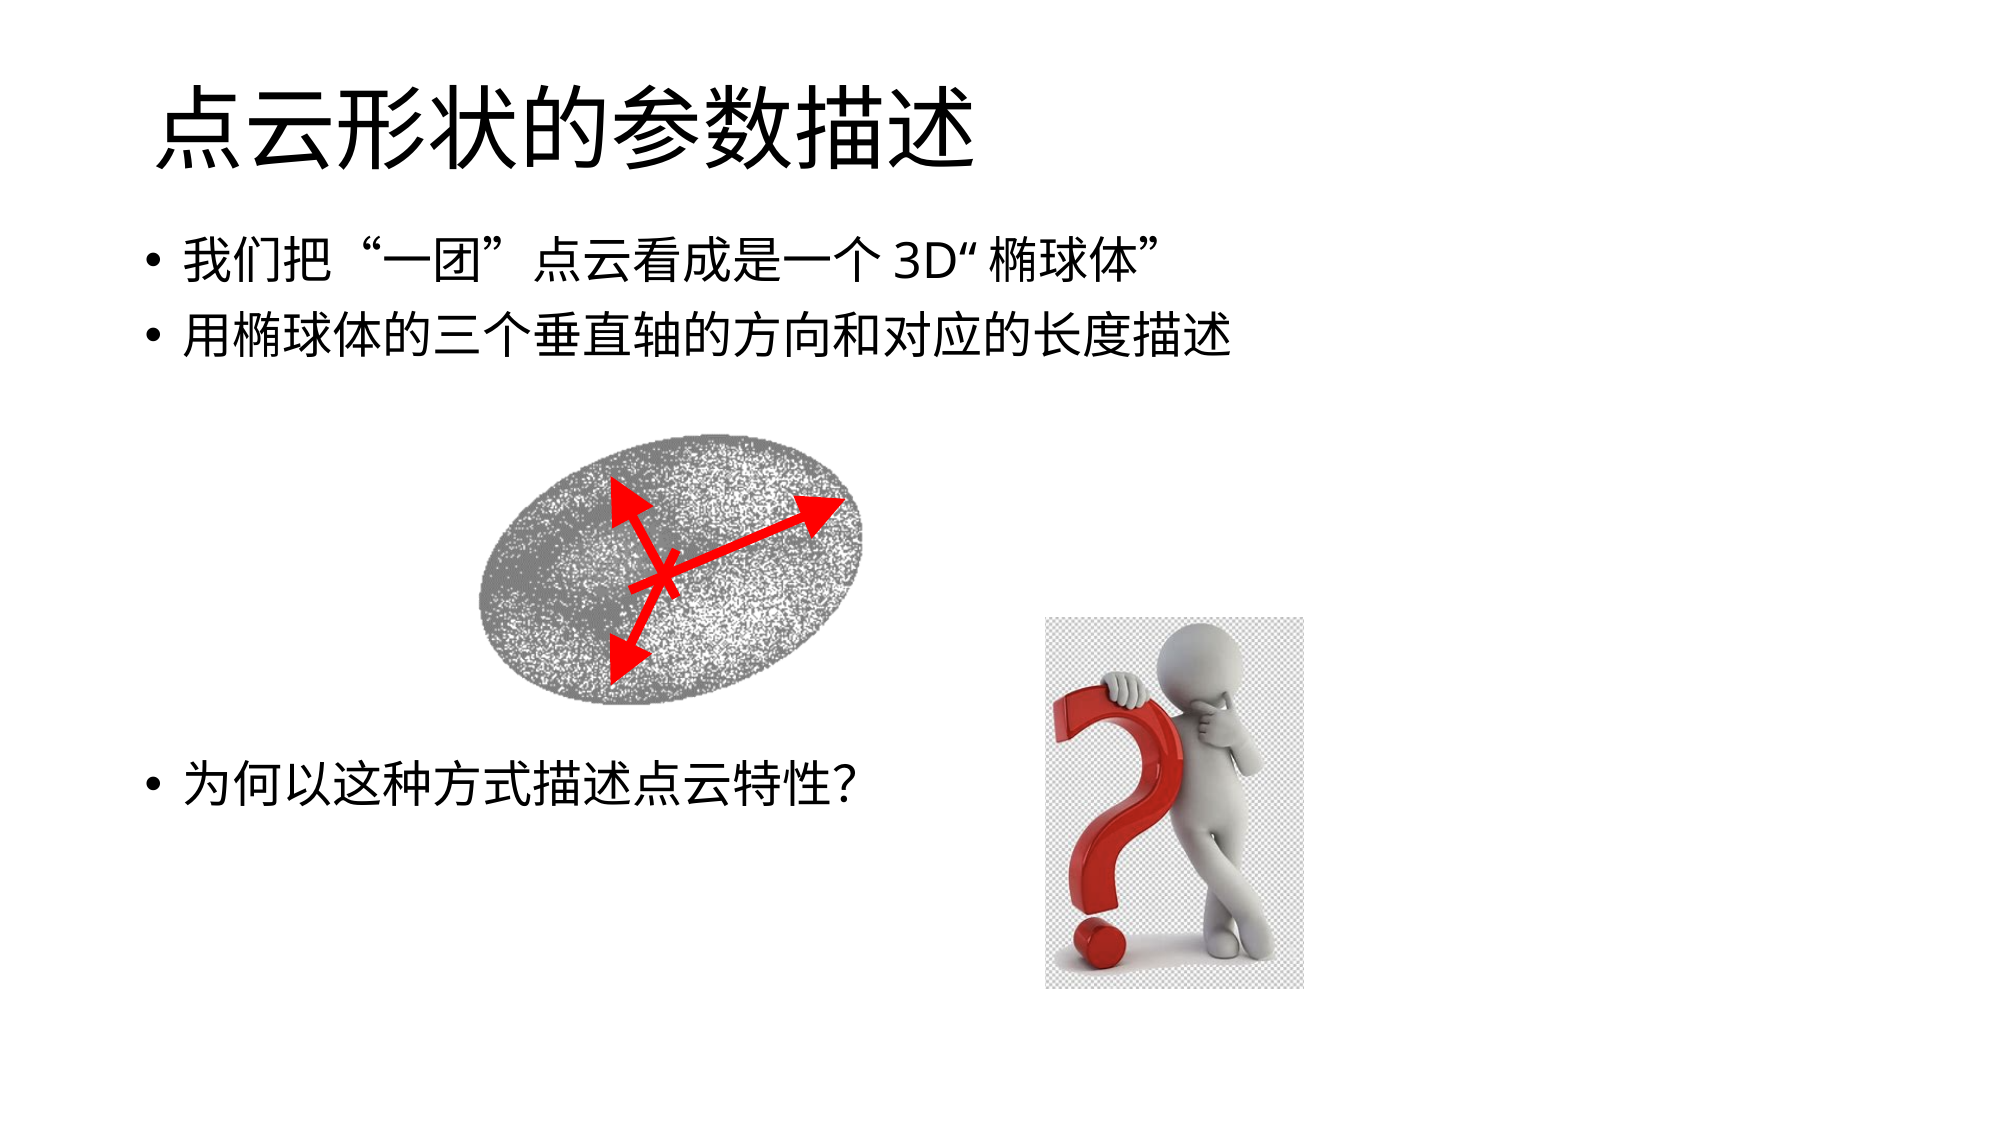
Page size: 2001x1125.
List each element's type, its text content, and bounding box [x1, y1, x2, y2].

title 点云形状的参数描述 [137, 68, 1863, 198]
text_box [478, 430, 877, 709]
picture [1045, 617, 1304, 989]
list 我们把“一团”点云看成是一个3D“椭球体” 用椭球体的三个垂直轴的方向和对应的长度描述 为何以这种方式描述点云特性？ [129, 227, 1417, 1092]
